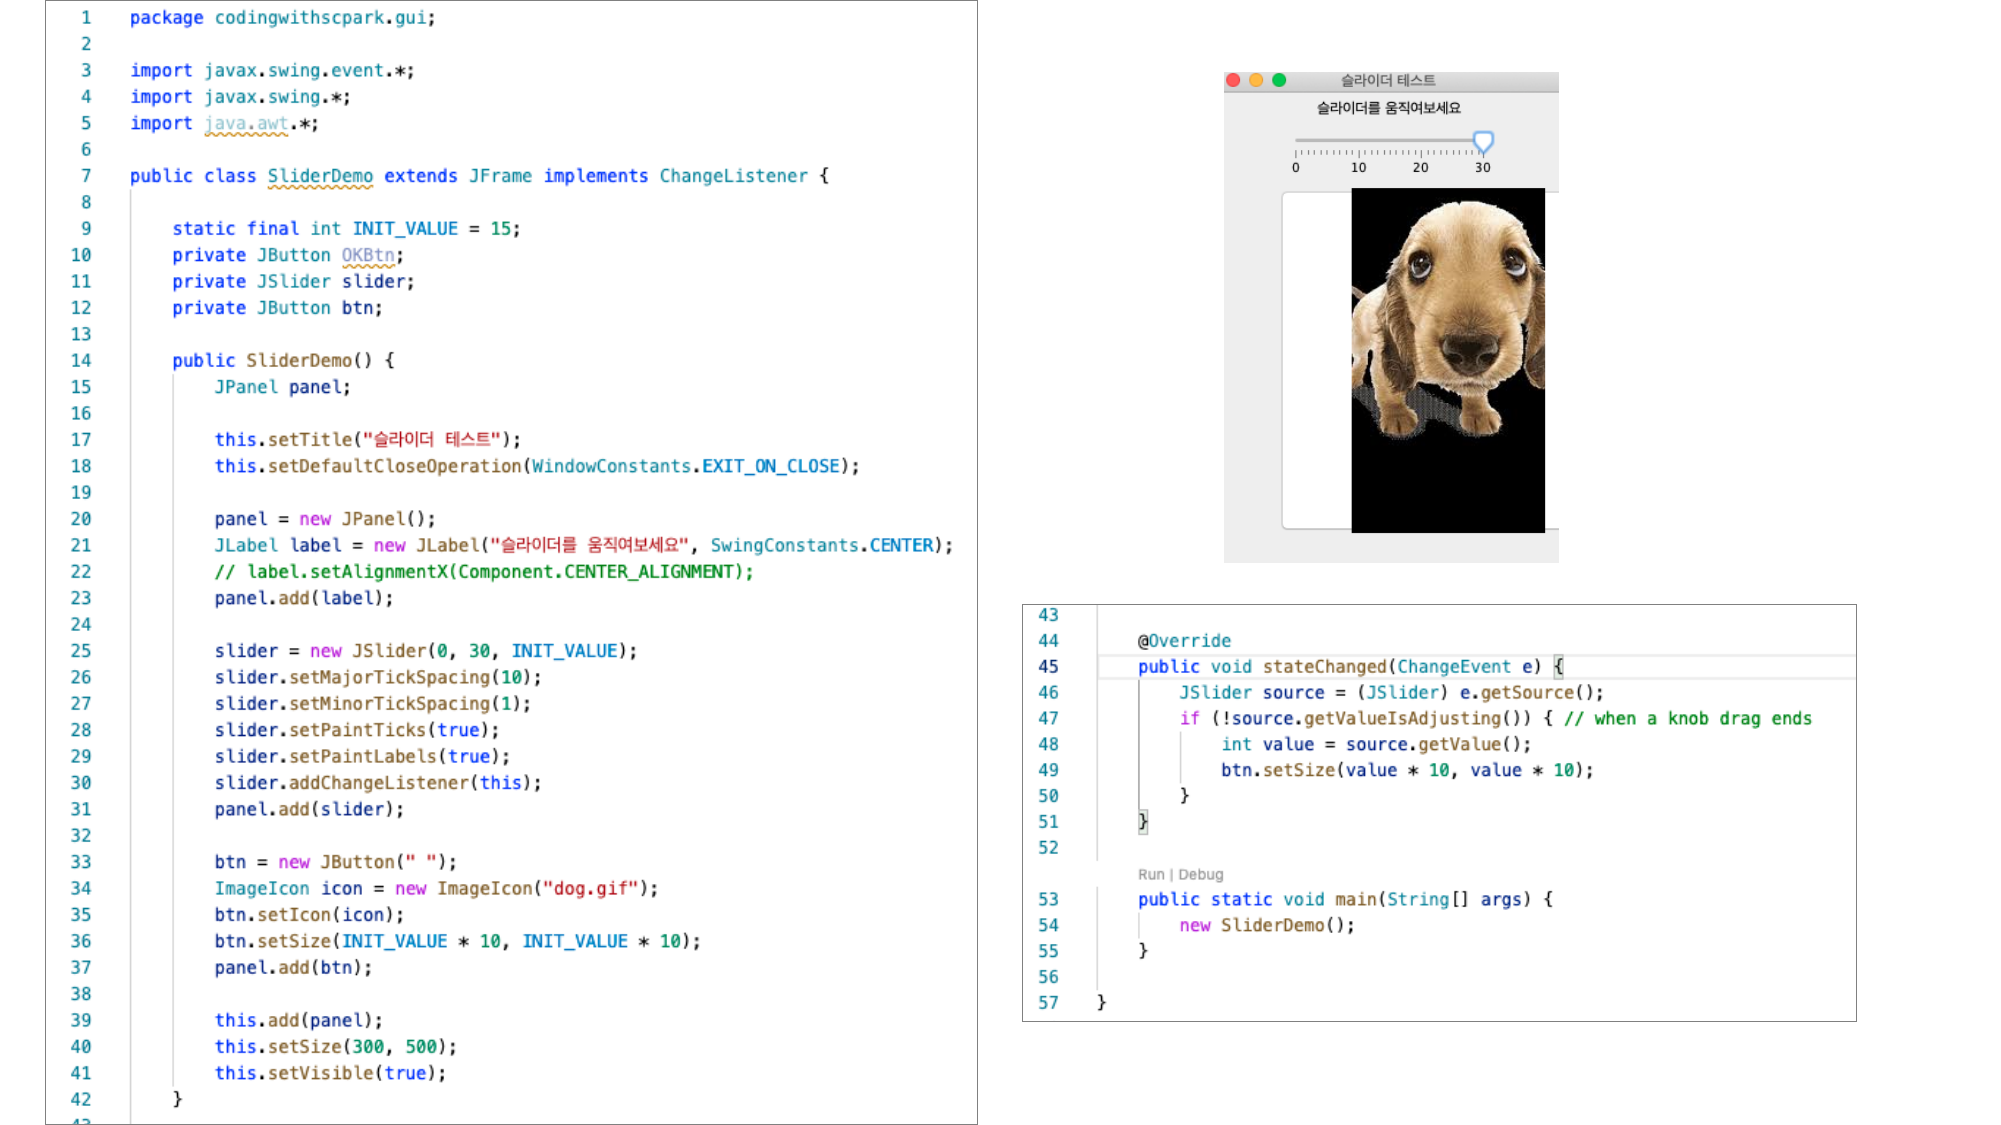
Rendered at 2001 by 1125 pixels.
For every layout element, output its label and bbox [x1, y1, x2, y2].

picture [1224, 72, 1559, 563]
picture [1022, 603, 1857, 1022]
picture [45, 0, 978, 1125]
